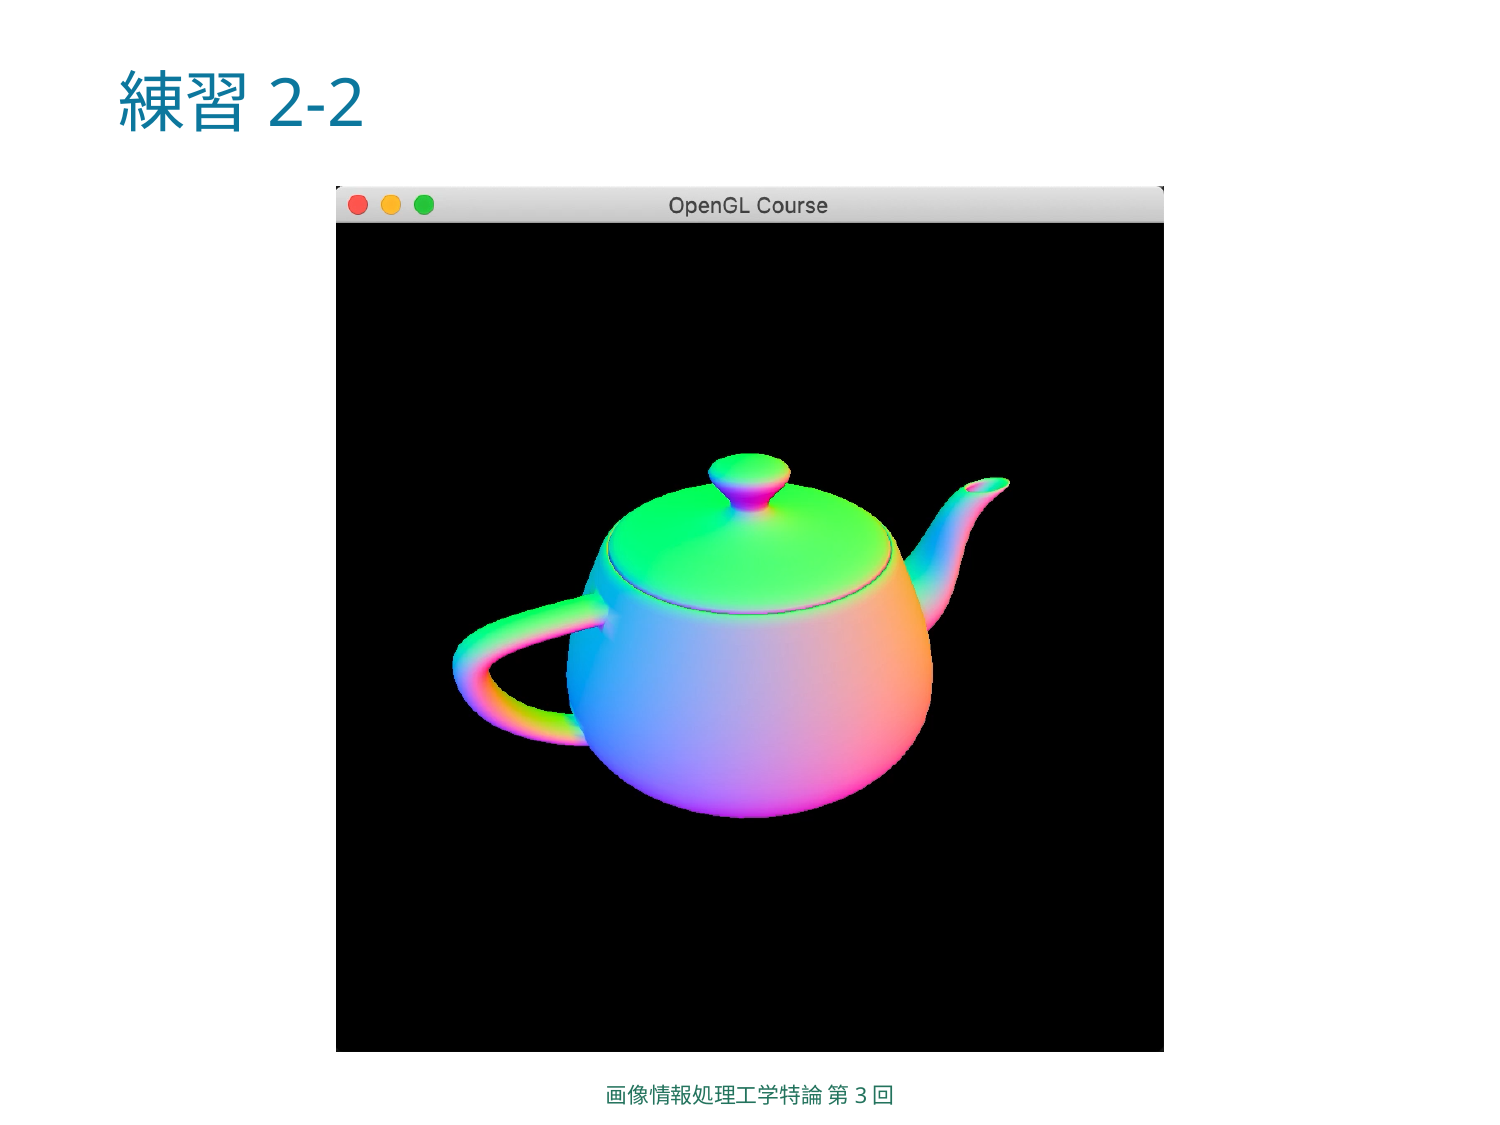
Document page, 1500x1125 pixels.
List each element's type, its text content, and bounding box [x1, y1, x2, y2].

title 練習2-2 [103, 37, 1397, 173]
footer 画像情報処理工学特論 第3回 [496, 1072, 1004, 1118]
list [335, 185, 1165, 1053]
